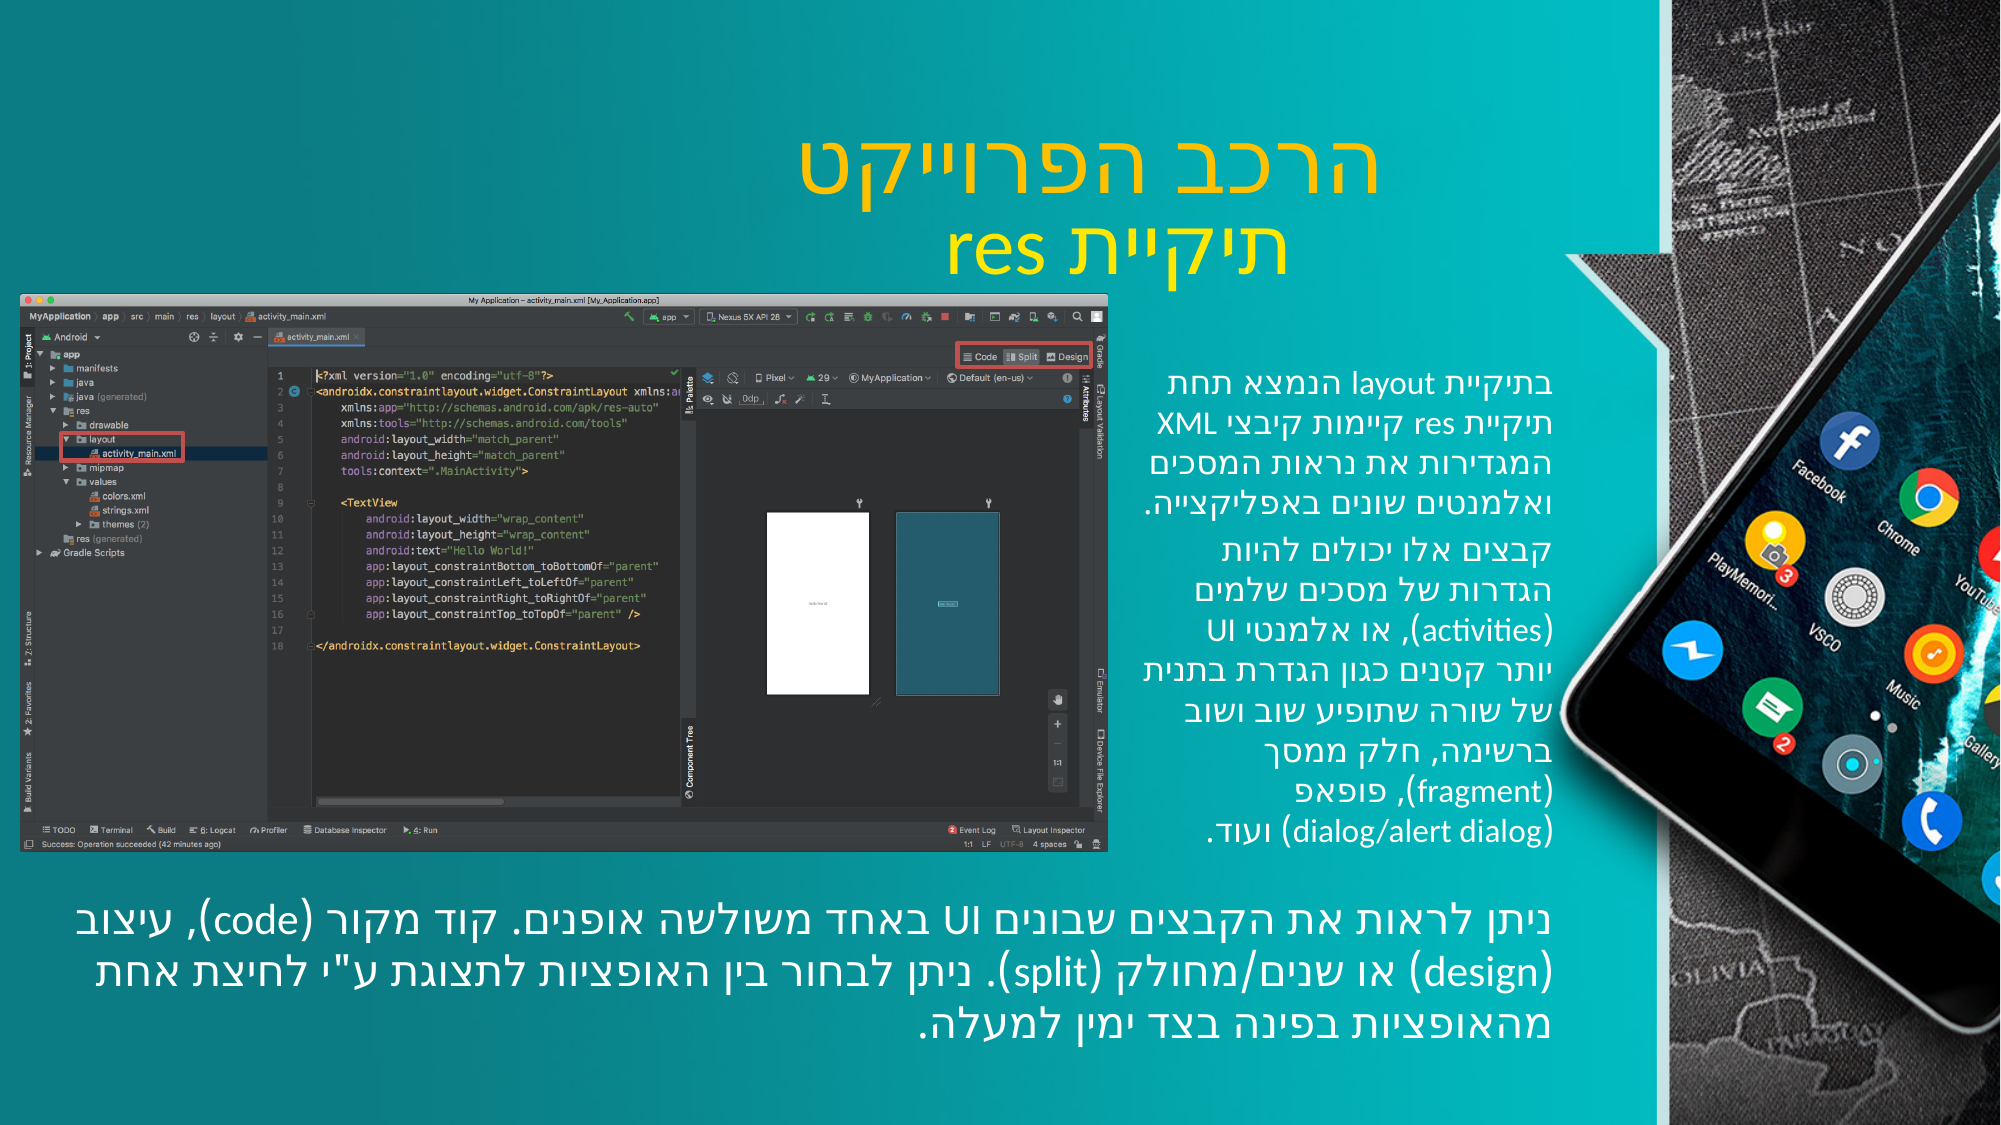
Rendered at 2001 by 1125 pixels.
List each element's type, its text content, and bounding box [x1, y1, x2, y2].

text_box ניתן לראות את הקבצים שבונים UI באחד משולשה אופנים. קוד מקור (code), עיצוב (design) או שנים/מחולק (split). ניתן לבחור בין האופציות לתצוגת ע"י לחיצת אחת מהאופציות בפינה בצד ימין למעלה. [20, 883, 1570, 1057]
title הרכב הפרוייקט [98, 94, 1401, 221]
picture [1995, 876, 2001, 889]
picture [0, 0, 2001, 1125]
text_box תיקיית res [98, 178, 1309, 304]
text_box בתיקיית layout הנמצא תחת תיקיית res קיימות קיבצי XML המגדירות את נראות המסכים ואלמנטים שונים באפליקצייה. קבצים אלו יכולים להיות הגדרות של מסכים שלמים (activities), או אלמנטי UI יותר קטנים כגון הגדרת בתנית של שורה שתופיע שוב ושוב ברשימה, חלק ממסך (fragment), פופאפ (dialog/alert dialog) ועוד. [1125, 353, 1570, 883]
